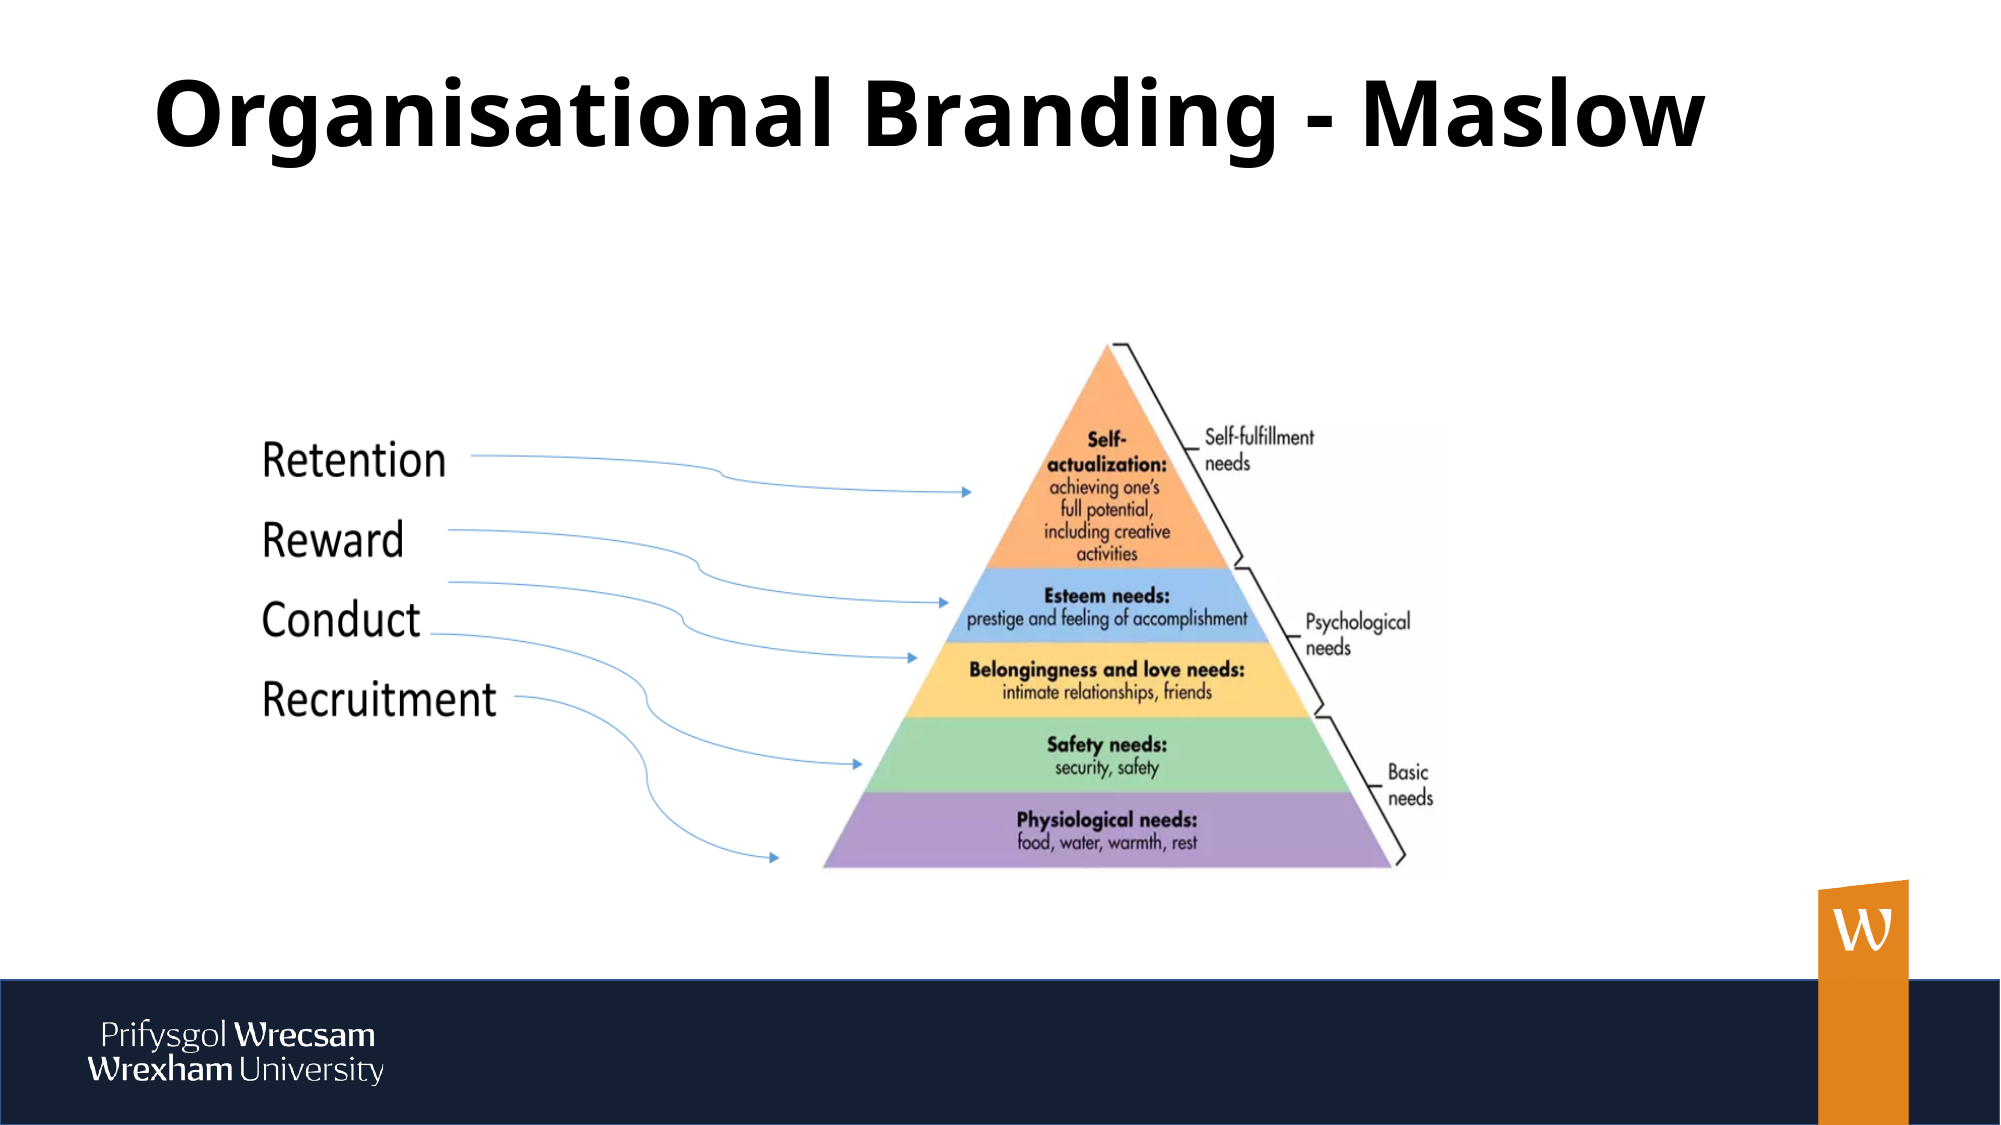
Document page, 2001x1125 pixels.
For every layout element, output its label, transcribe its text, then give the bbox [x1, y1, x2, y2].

text_box [1909, 979, 2000, 1125]
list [137, 219, 1761, 941]
picture [1818, 879, 1909, 1125]
picture [87, 1019, 384, 1086]
text_box [0, 979, 1818, 1125]
title Organisational Branding - Maslow [137, 59, 1863, 278]
